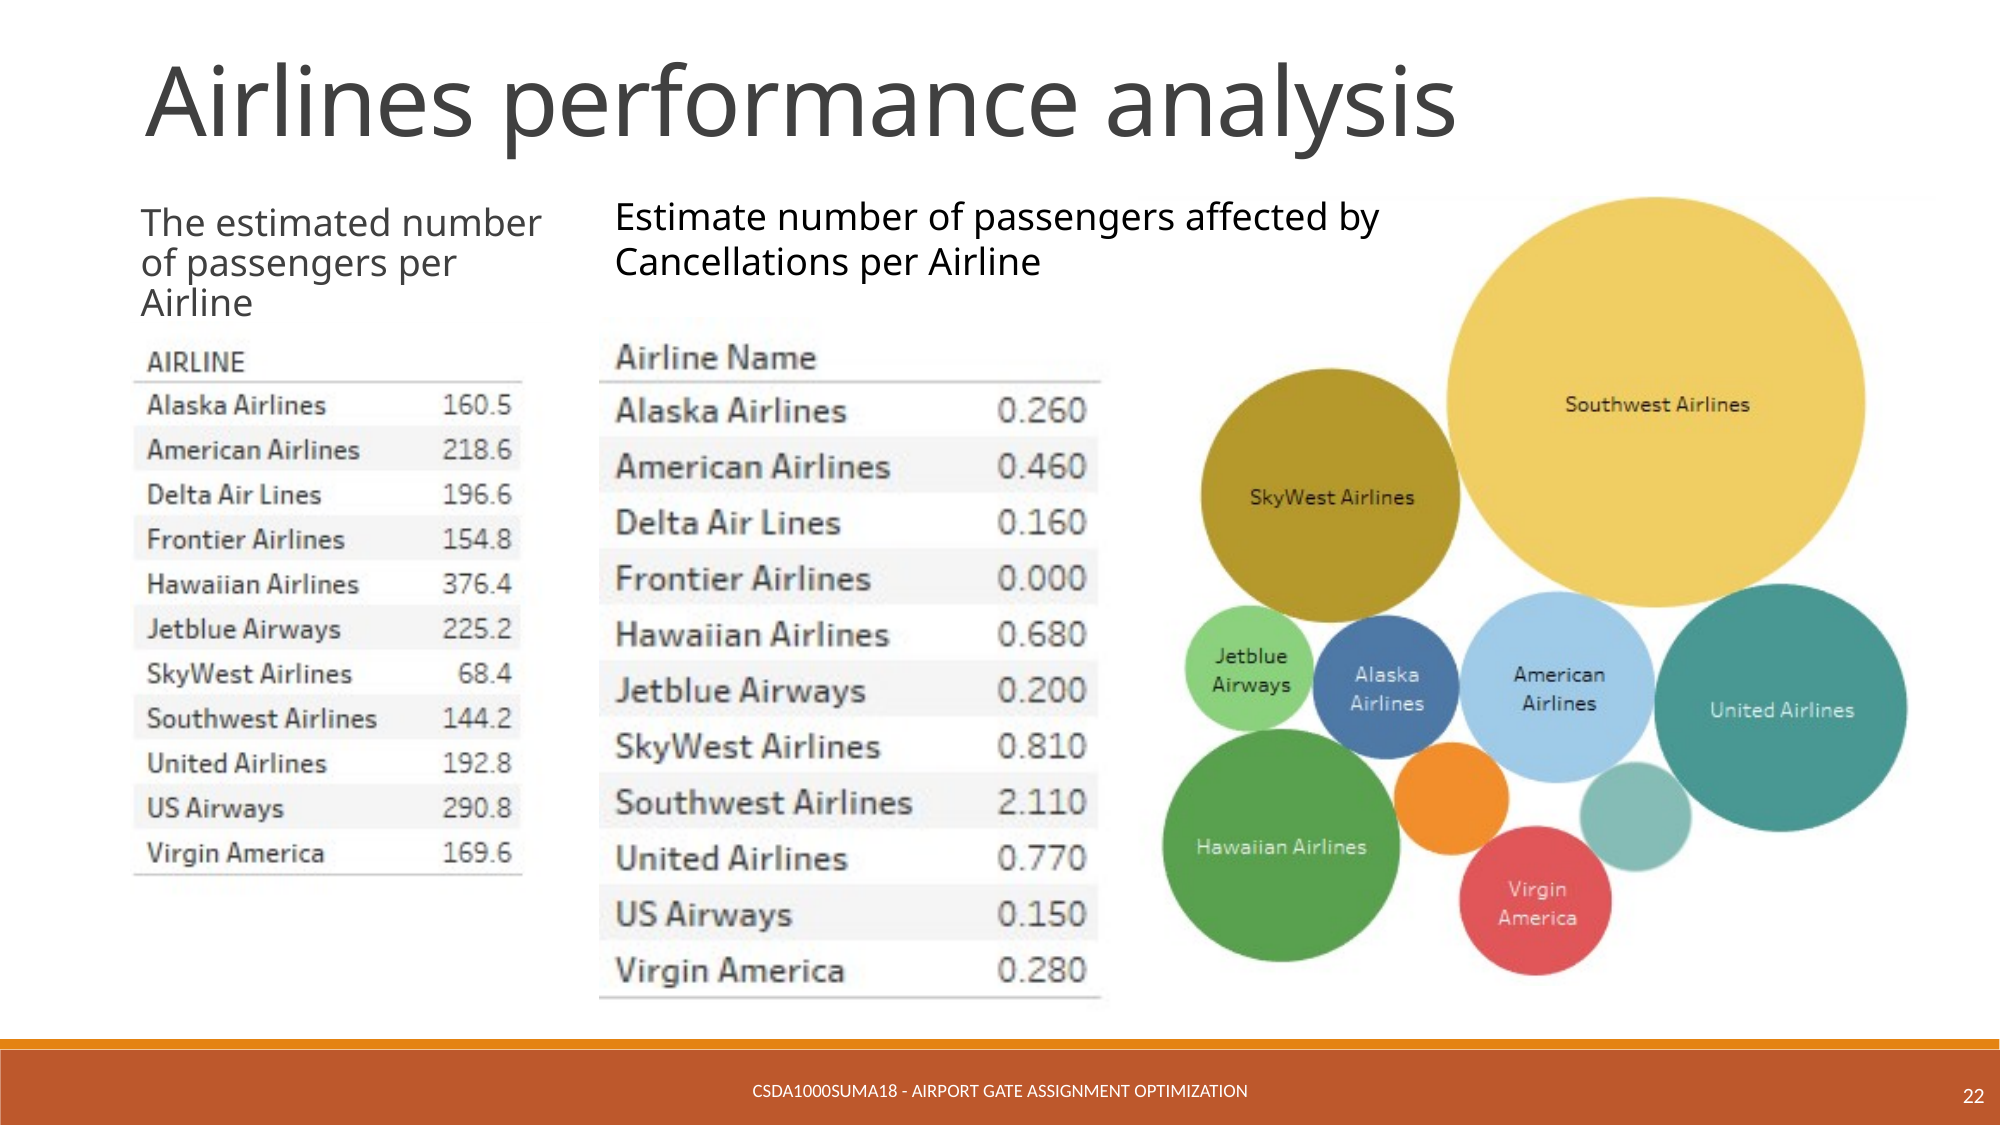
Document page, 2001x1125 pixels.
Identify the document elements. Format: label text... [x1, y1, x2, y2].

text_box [599, 185, 1936, 1025]
title Airlines performance analysis [130, 49, 1856, 164]
slide_number 22 [1784, 1065, 2000, 1125]
picture [130, 320, 552, 901]
list The estimated number of passengers per Airline [140, 196, 551, 281]
footer CSDA1000SUMA18 - Airport Gate Assignment Optimization [604, 1059, 1396, 1120]
